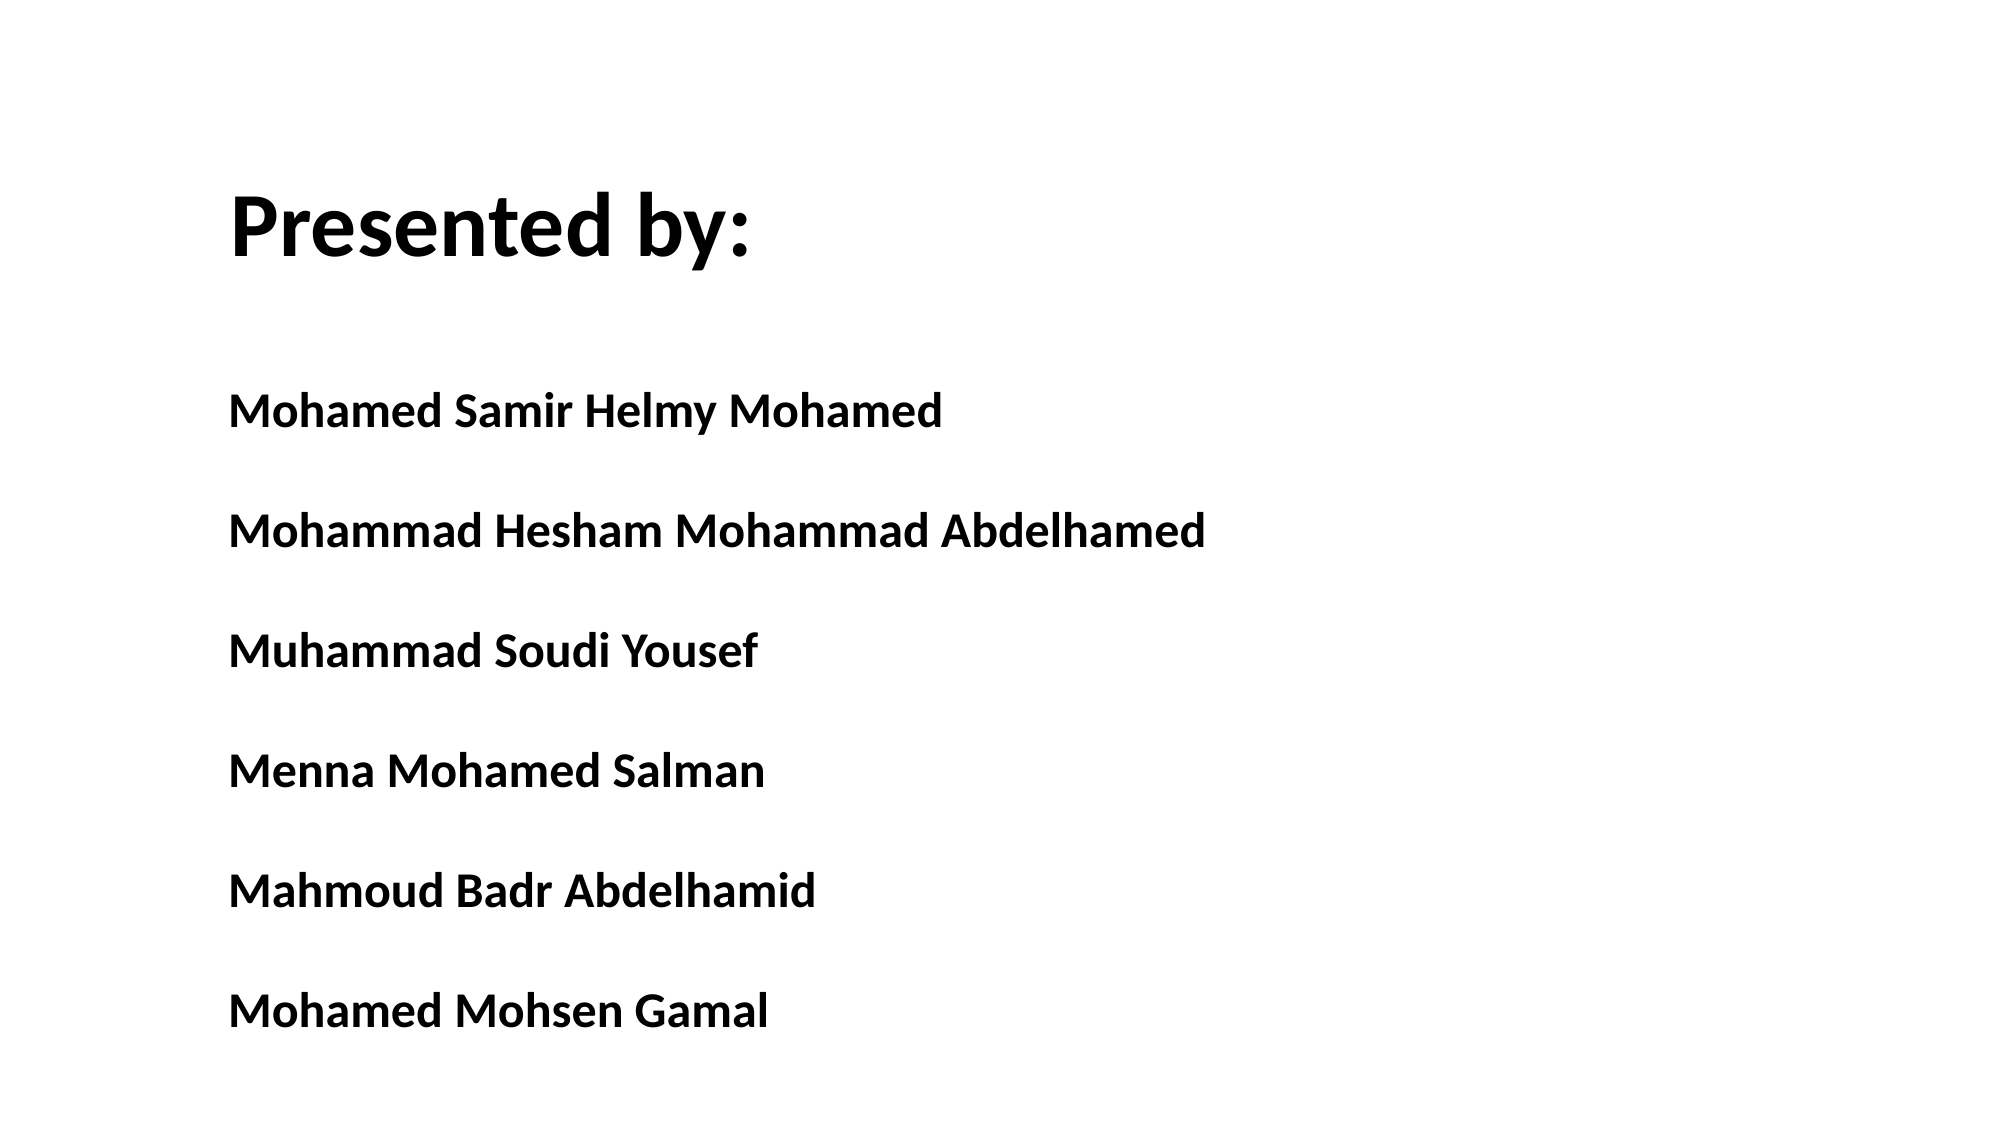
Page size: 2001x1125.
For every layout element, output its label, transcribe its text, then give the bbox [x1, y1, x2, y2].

text_box Presented by: [215, 157, 768, 282]
text_box Mohamed Samir Helmy Mohamed Mohammad Hesham Mohammad Abdelhamed Muhammad Soudi Yousef Menna Mohamed Salman Mahmoud Badr Abdelhamid Mohamed Mohsen Gamal [213, 309, 1379, 1045]
